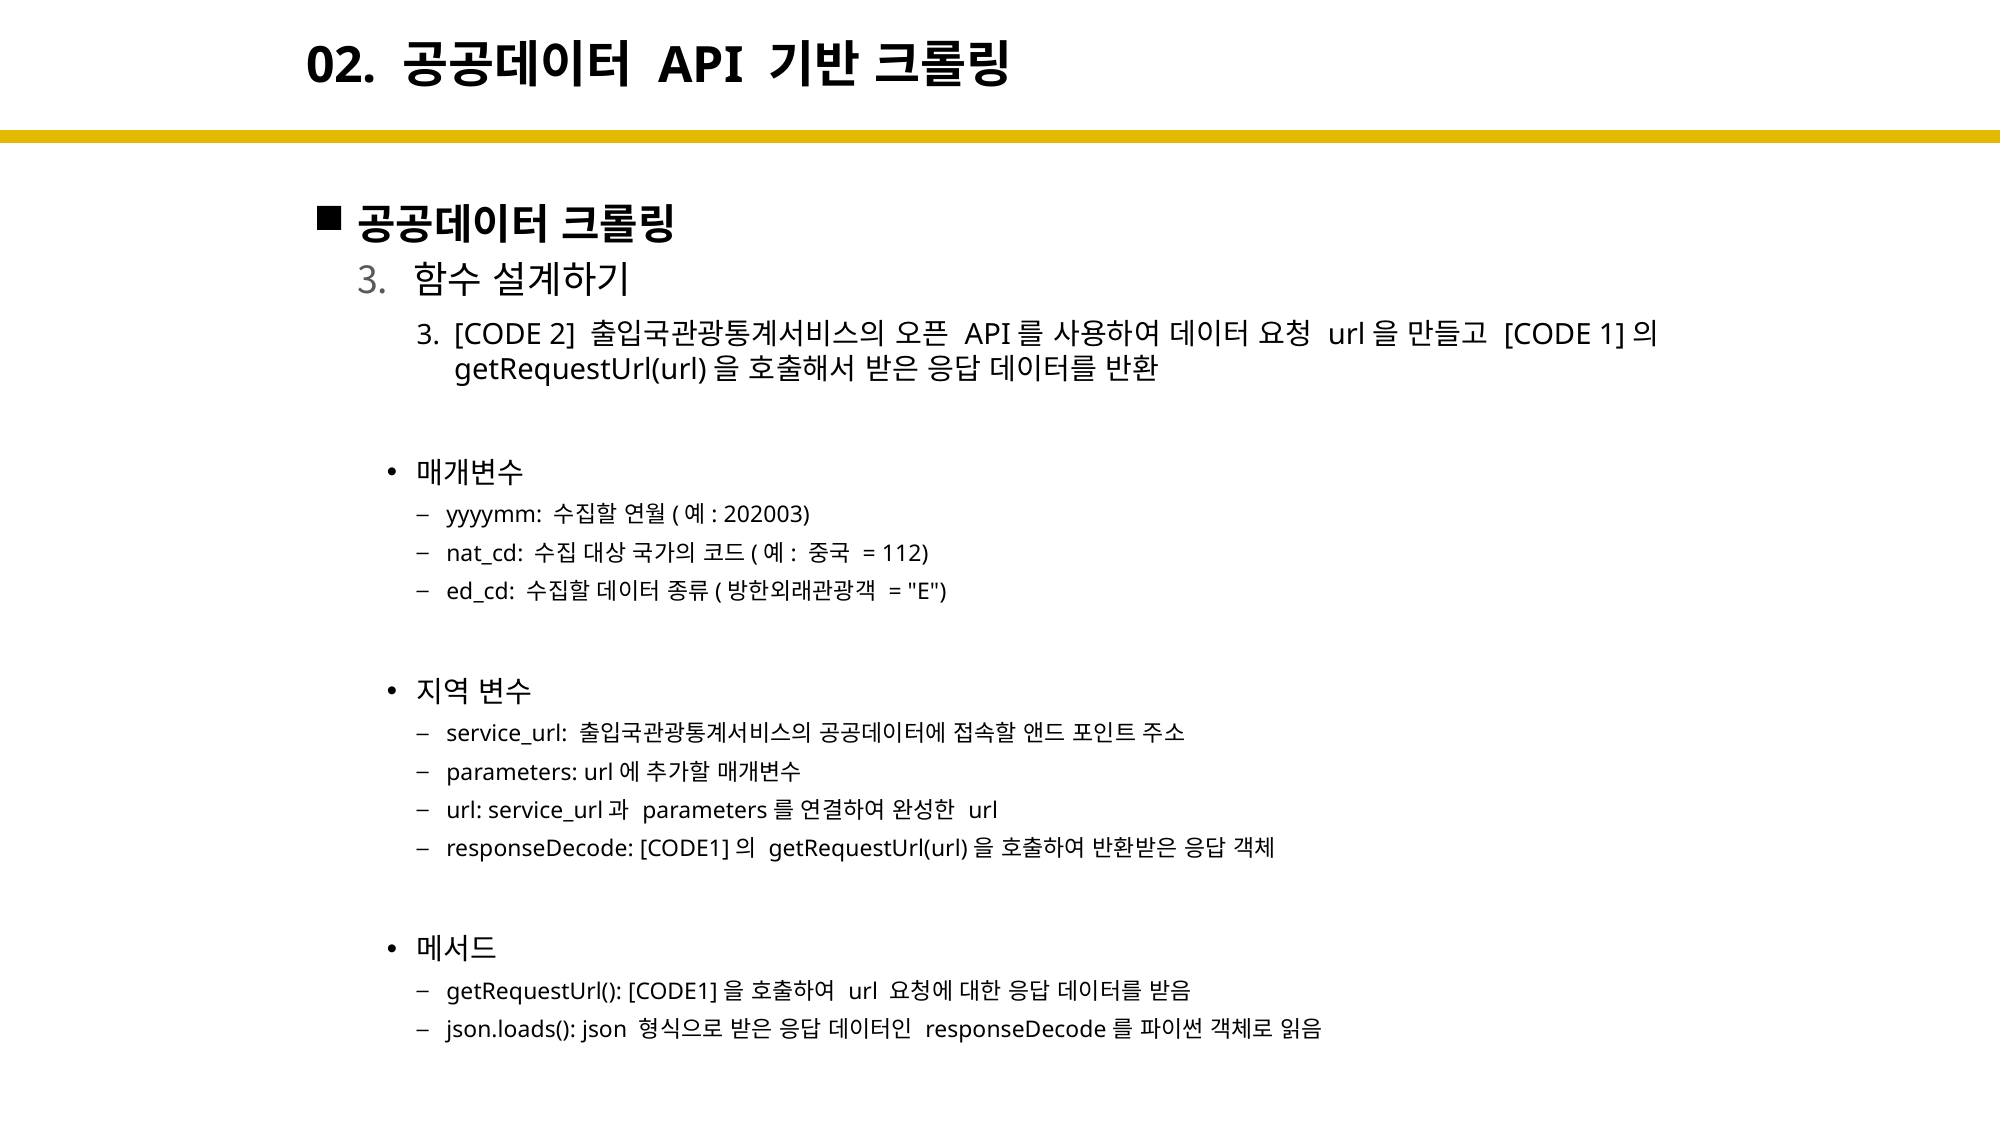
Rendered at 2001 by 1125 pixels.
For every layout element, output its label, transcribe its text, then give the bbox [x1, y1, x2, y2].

list 공공데이터 크롤링 함수 설계하기 [CODE 2] 출입국관광통계서비스의 오픈 API를 사용하여 데이터 요청 url을 만들고 [CODE 1]의 getRequestUrl(url)을 호출해서 받은 응답 데이터를 반환 매개변수 yyyymm: 수집할 연월(예: 202003) nat_cd: 수집 대상 국가의 코드(예: 중국 = 112) ed_cd: 수집할 데이터 종류(방한외래관광객 = "E") 지역 변수 service_url: 출입국관광통계서비스의 공공데이터에 접속할 앤드 포인트 주소 parameters: url에 추가할 매개변수 url: service_url과 parameters를 연결하여 완성한 url responseDecode: [CODE1]의 getRequestUrl(url)을 호출하여 반환받은 응답 객체 메서드 getRequestUrl(): [CODE1]을 호출하여 url 요청에 대한 응답 데이터를 받음 json.loads(): json 형식으로 받은 응답 데이터인 responseDecode를 파이썬 객체로 읽음 [298, 165, 1750, 1064]
title 02. 공공데이터 API 기반 크롤링 [291, 17, 1532, 107]
